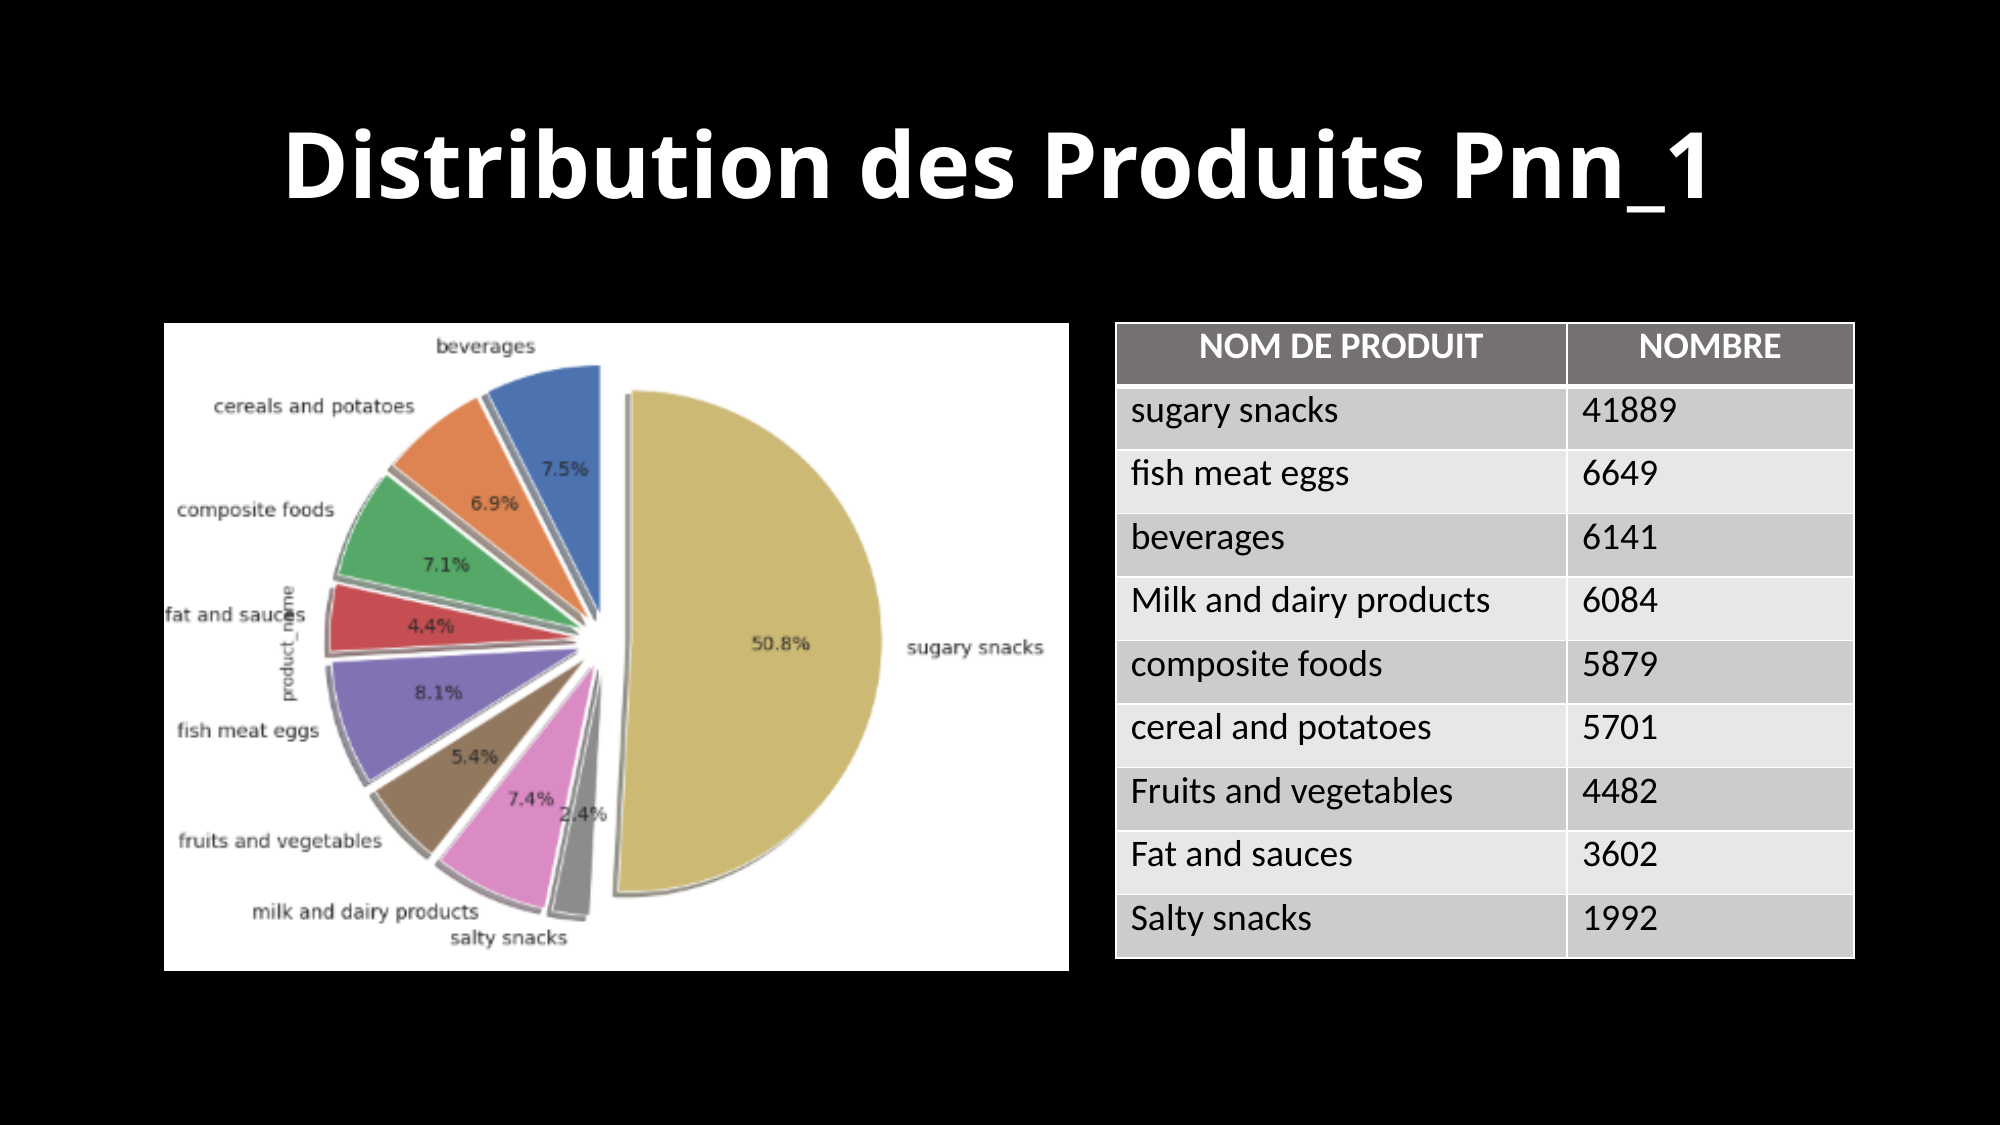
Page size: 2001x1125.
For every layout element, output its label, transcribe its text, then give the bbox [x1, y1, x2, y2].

table_cell 5701 [1568, 705, 1853, 767]
table_cell 6649 [1568, 451, 1853, 513]
picture [164, 323, 1069, 971]
table_cell sugary snacks [1117, 389, 1566, 449]
table_cell 41889 [1568, 389, 1853, 449]
table_cell 1992 [1568, 895, 1853, 957]
table_cell 6141 [1568, 514, 1853, 576]
table_cell Fruits and vegetables [1117, 768, 1566, 830]
table_cell composite foods [1117, 641, 1566, 703]
title Distribution des Produits Pnn_1 [137, 59, 1863, 278]
table_cell 6084 [1568, 578, 1853, 640]
table_cell beverages [1117, 514, 1566, 576]
table_cell fish meat eggs [1117, 451, 1566, 513]
table_cell Milk and dairy products [1117, 578, 1566, 640]
table_cell cereal and potatoes [1117, 705, 1566, 767]
table_header NOM DE PRODUIT [1117, 324, 1566, 384]
table_cell Fat and sauces [1117, 832, 1566, 894]
table_header NOMBRE [1568, 324, 1853, 384]
table_cell 3602 [1568, 832, 1853, 894]
table_cell 4482 [1568, 768, 1853, 830]
table_cell 5879 [1568, 641, 1853, 703]
table_cell Salty snacks [1117, 895, 1566, 957]
